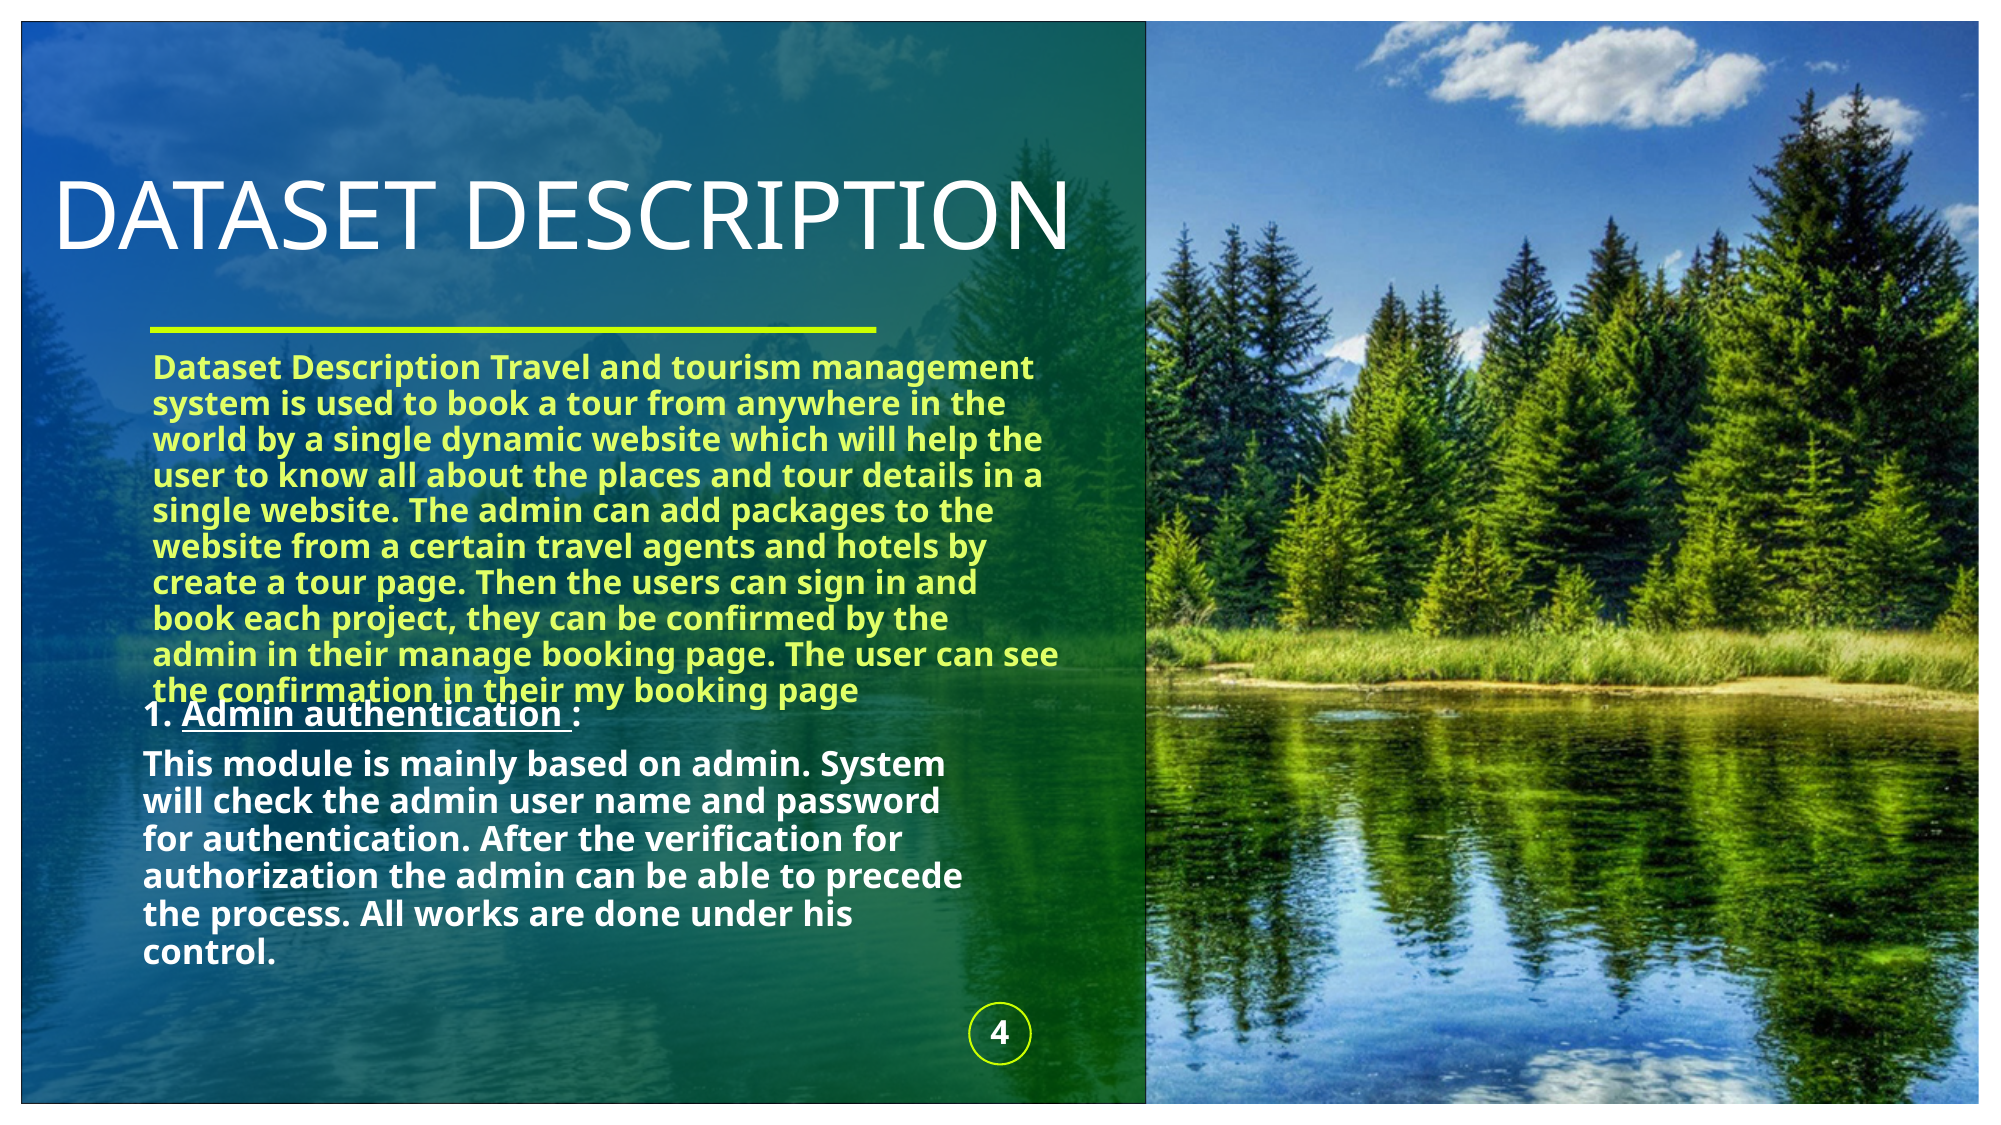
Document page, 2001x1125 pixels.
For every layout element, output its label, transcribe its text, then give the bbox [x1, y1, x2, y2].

slide_number 4 [954, 1003, 1045, 1064]
list 1. Admin authentication : This module is mainly based on admin. System will check the admin user name and password for authentication. After the verification for authorization the admin can be able to precede the process. All works are done under his control. [142, 689, 1011, 981]
title DATASET DESCRIPTION [36, 118, 1113, 321]
picture [370, 321, 704, 326]
picture [21, 21, 1979, 1104]
list Dataset Description Travel and tourism management system is used to book a tour from anywhere in the world by a single dynamic website which will help the user to know all about the places and tour details in a single website. The admin can add packages to the website from a certain travel agents and hotels by create a tour page. Then the users can sign in and book each project, they can be confirmed by the admin in their manage booking page. The user can see the confirmation in their my booking page [137, 343, 1079, 859]
picture [361, 333, 698, 343]
